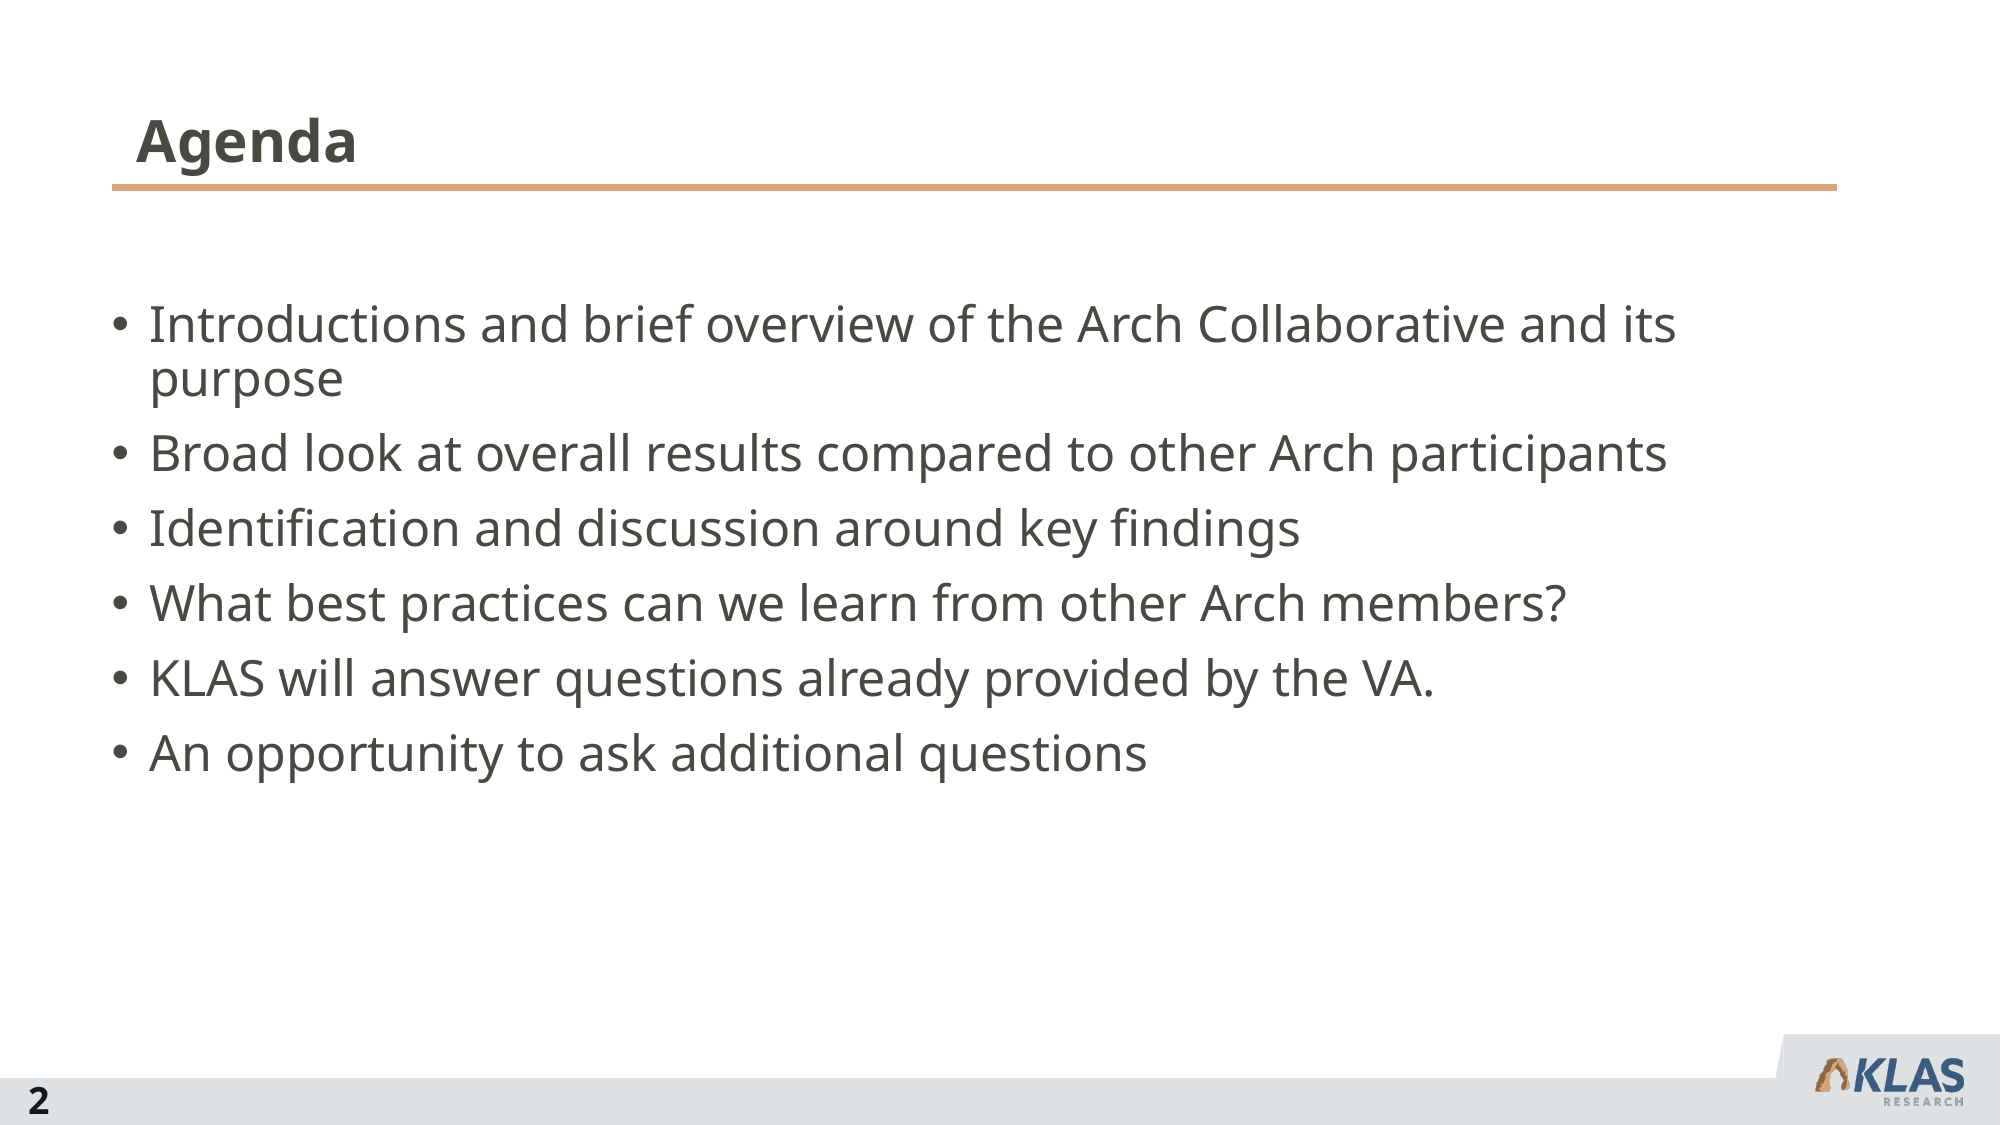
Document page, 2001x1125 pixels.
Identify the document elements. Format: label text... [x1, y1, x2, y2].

picture [1815, 1058, 1964, 1106]
list Introductions and brief overview of the Arch Collaborative and its purpose Broad look at overall results compared to other Arch participants Identification and discussion around key findings What best practices can we learn from other Arch members? KLAS will answer questions already provided by the VA. An opportunity to ask additional questions [96, 292, 1838, 1014]
title Agenda [121, 98, 1863, 188]
